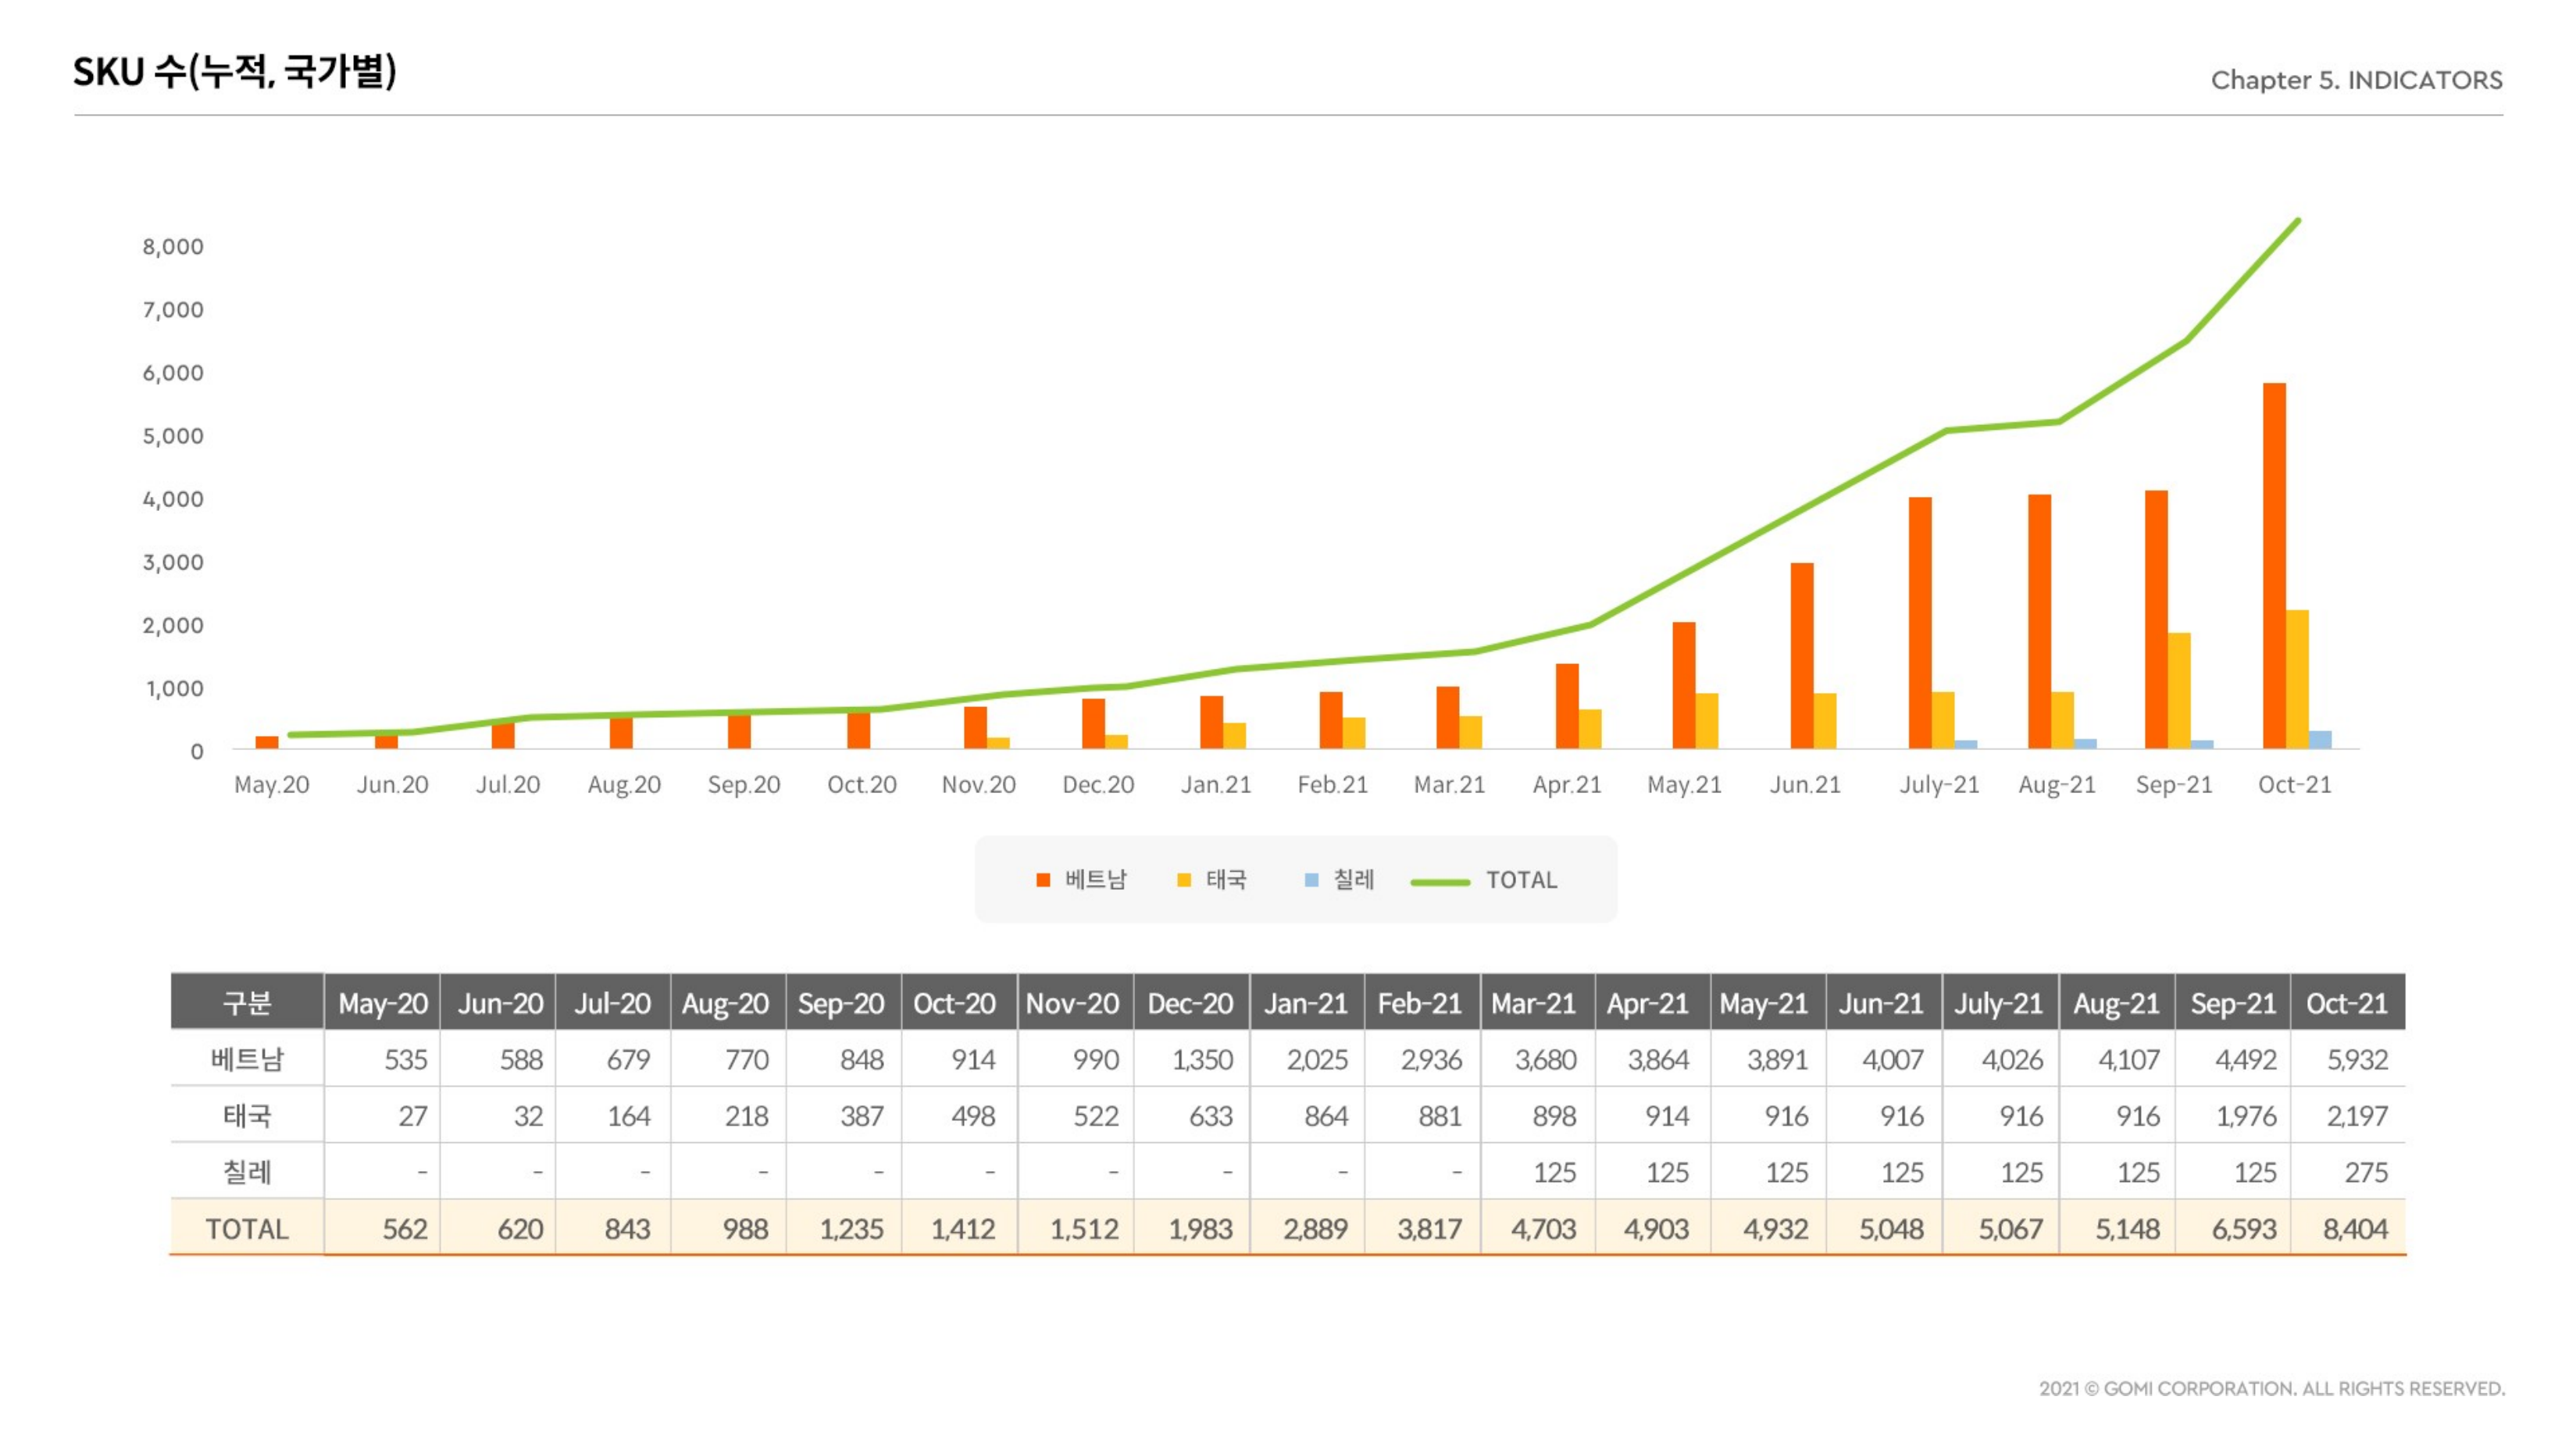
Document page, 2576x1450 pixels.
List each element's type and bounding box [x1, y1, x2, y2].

picture [73, 52, 2506, 1396]
